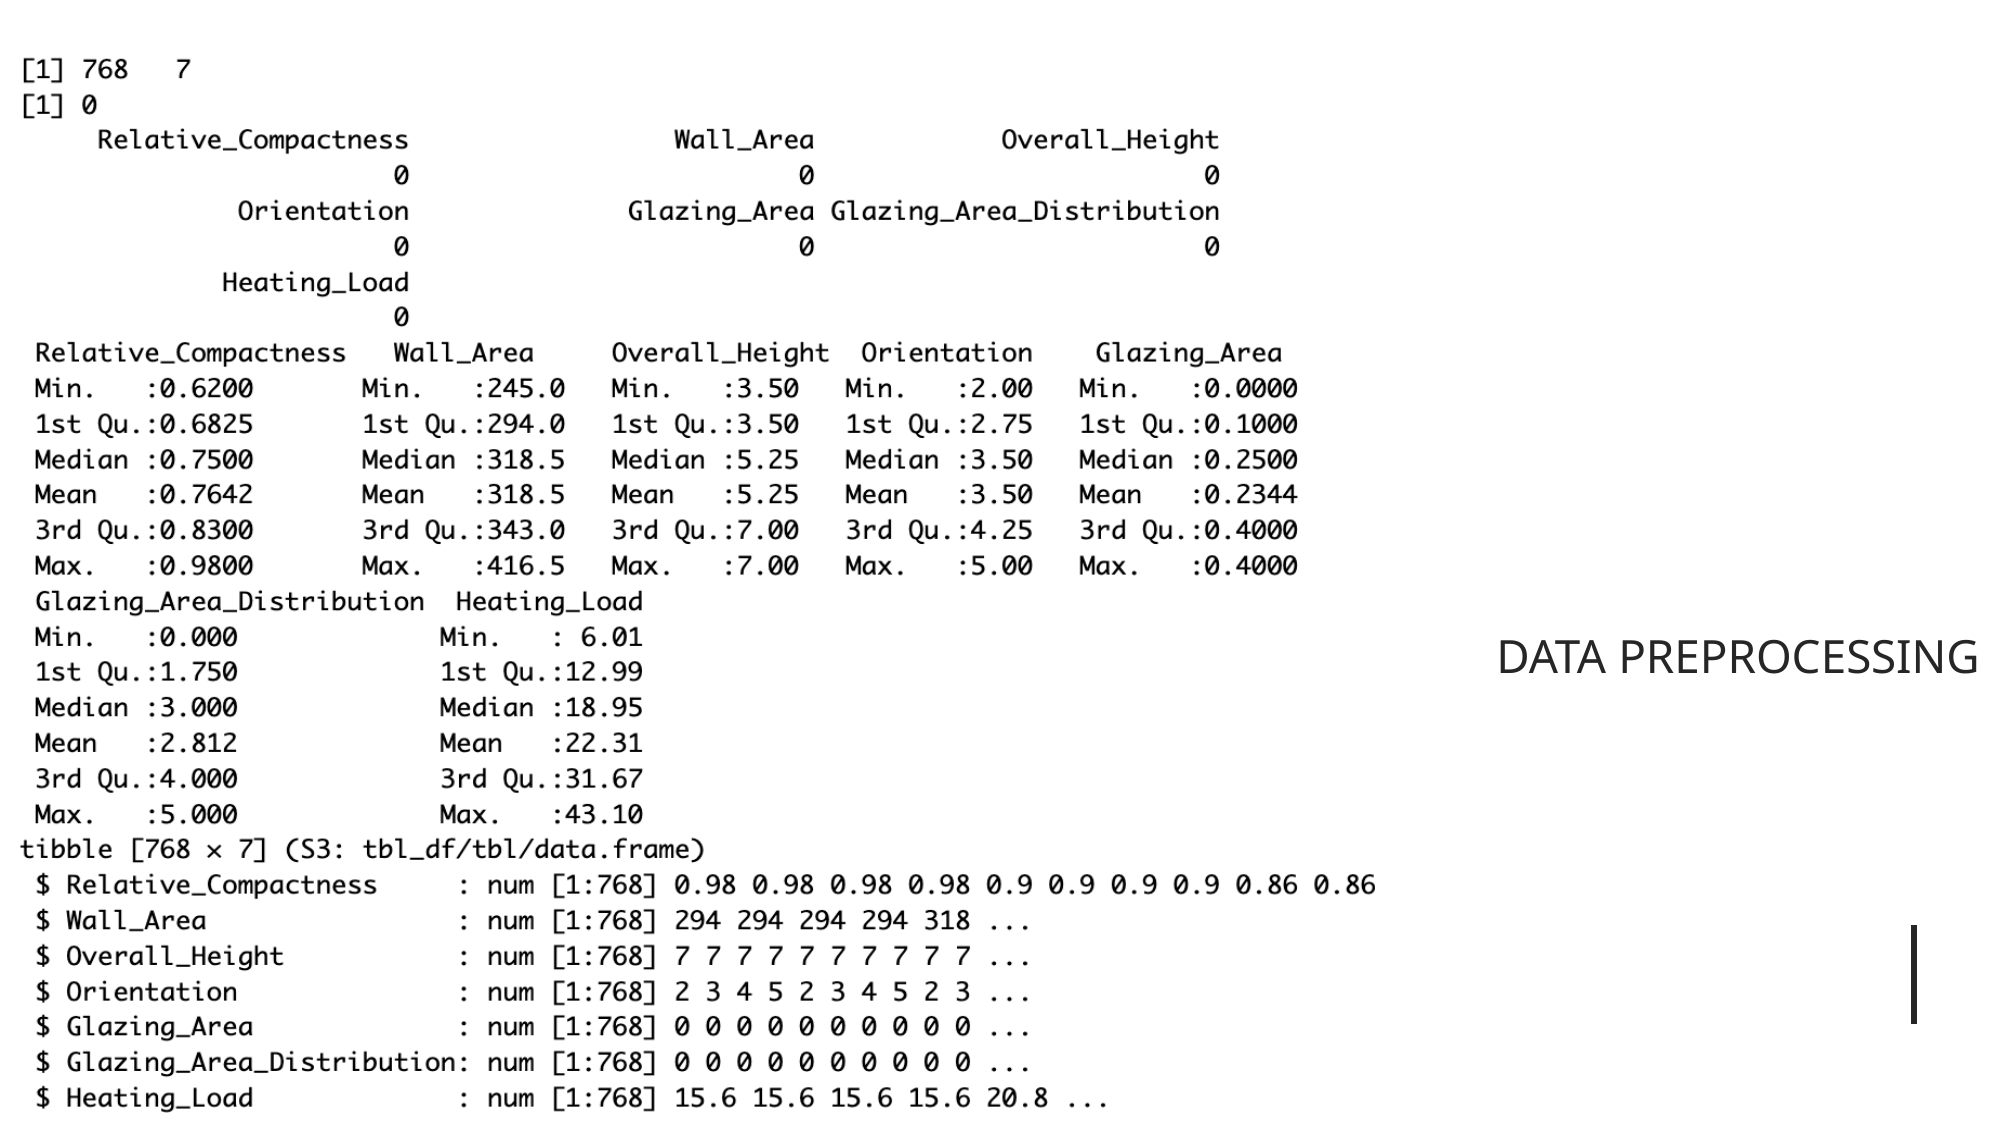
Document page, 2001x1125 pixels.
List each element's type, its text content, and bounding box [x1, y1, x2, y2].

list DATA PREPROCESSING [1481, 210, 2000, 1096]
picture [0, 16, 1375, 1125]
